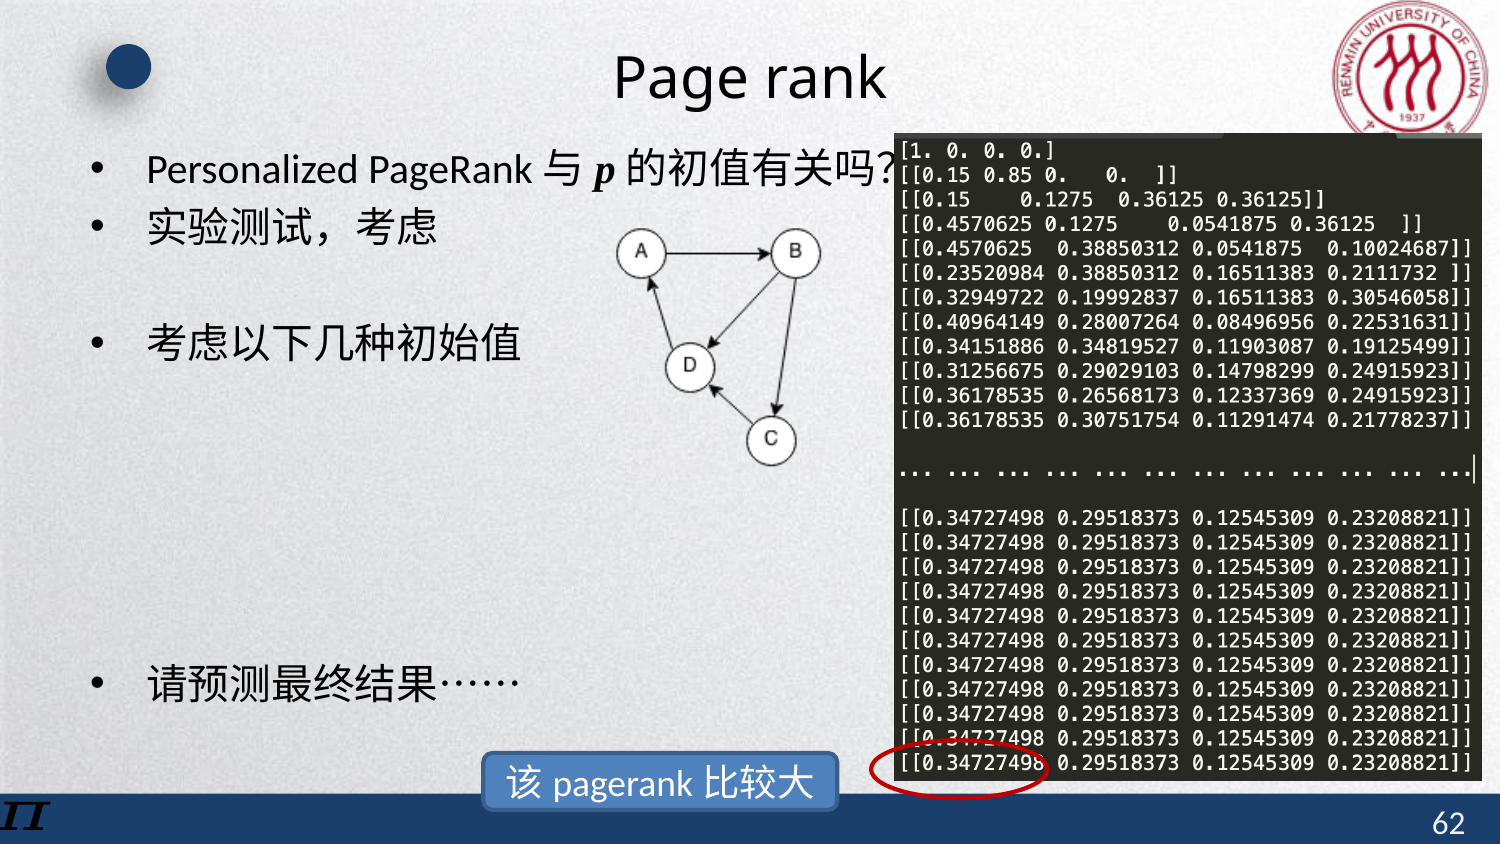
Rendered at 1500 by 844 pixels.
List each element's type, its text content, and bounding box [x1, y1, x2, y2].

text_box [869, 749, 1030, 801]
title Page rank [75, 33, 1425, 116]
picture [0, 0, 1500, 793]
text_box 该pagerank比较大 [481, 750, 840, 813]
